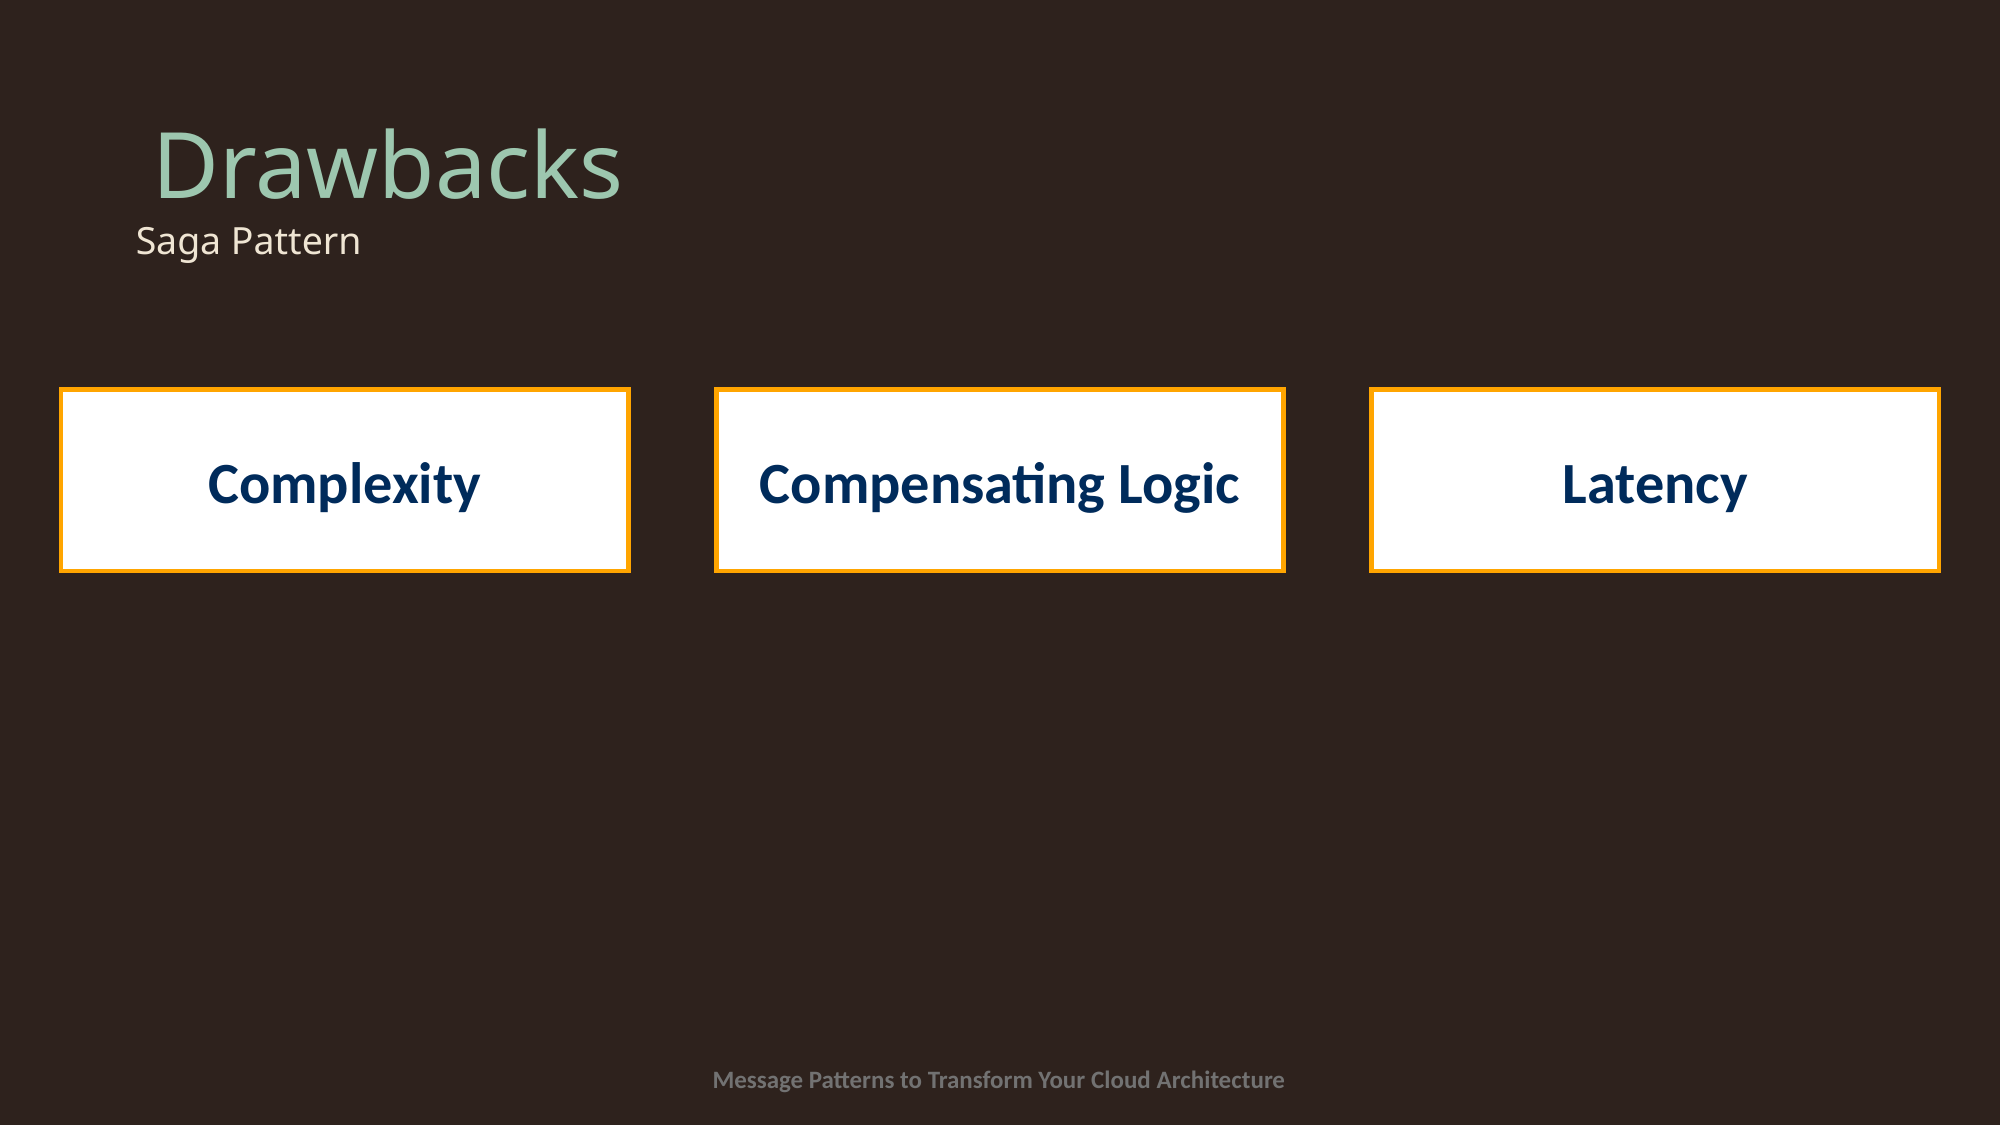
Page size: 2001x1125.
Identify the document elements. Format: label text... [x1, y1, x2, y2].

text_box Complexity [60, 388, 629, 572]
text_box Latency [1371, 388, 1940, 572]
text_box Saga Pattern [121, 209, 377, 270]
text_box Compensating Logic [715, 388, 1285, 572]
title Drawbacks [137, 59, 1863, 278]
